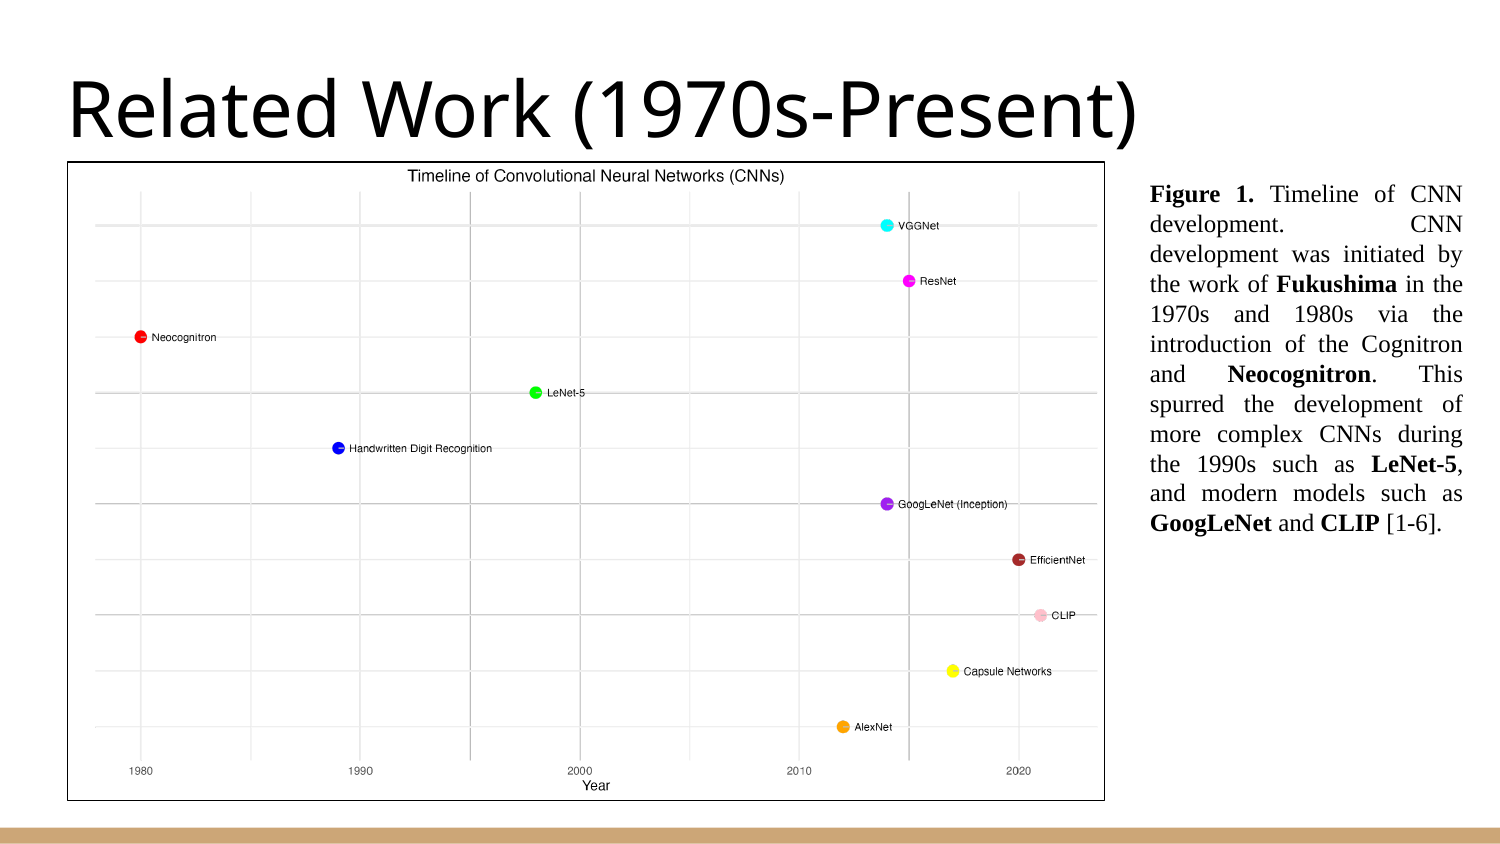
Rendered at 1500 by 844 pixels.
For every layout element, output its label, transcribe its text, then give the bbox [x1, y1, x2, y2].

title Related Work (1970s-Present) [51, 38, 1449, 176]
text_box Figure 1. Timeline of CNN development. CNN development was initiated by the work of Fukushima in the 1970s and 1980s via the introduction of the Cognitron and Neocognitron. This spurred the development of more complex CNNs during the 1990s such as LeNet-5, and modern models such as GoogLeNet and CLIP [1-6]. [1134, 162, 1479, 552]
picture [68, 162, 1104, 800]
